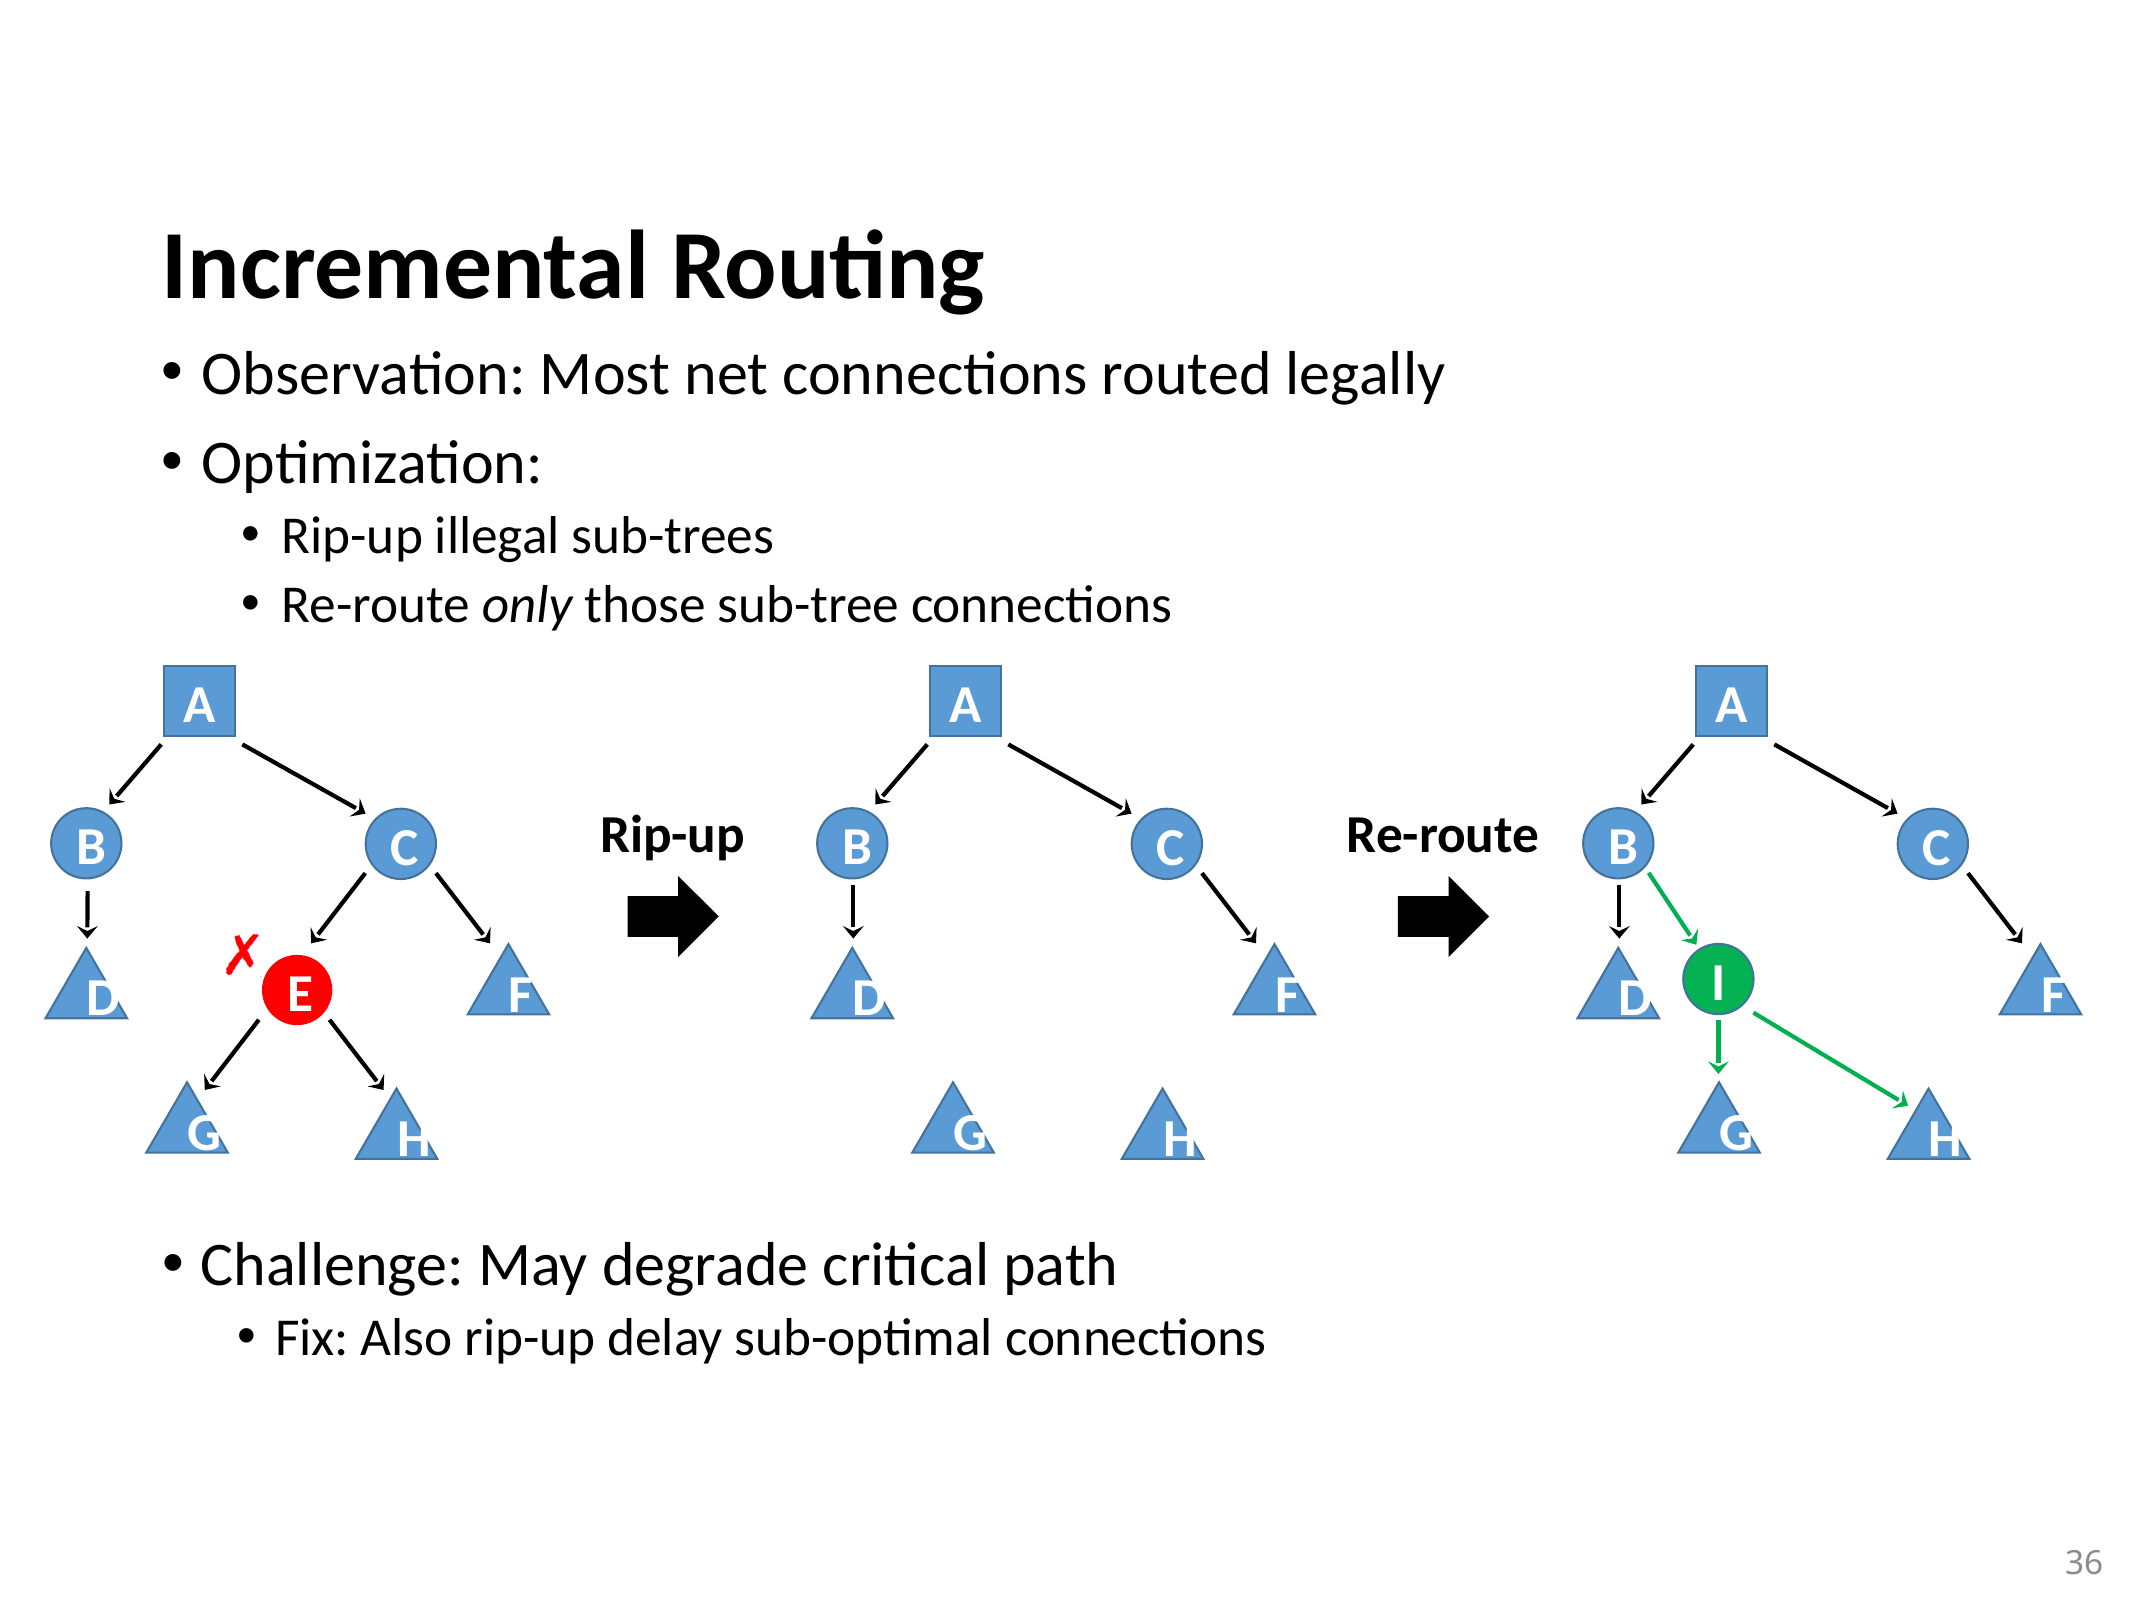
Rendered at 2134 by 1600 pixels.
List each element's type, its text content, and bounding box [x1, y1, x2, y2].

slide_number 36 [1973, 1520, 2119, 1600]
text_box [811, 666, 1316, 1175]
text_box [1577, 666, 2082, 1175]
text_box [626, 873, 721, 960]
list Observation: Most net connections routed legally Optimization: Rip-up illegal sub-trees Re-route only those sub-tree connections [146, 332, 1513, 677]
title Incremental Routing [146, 188, 1987, 345]
text_box [1396, 873, 1491, 960]
text_box Re-route [1318, 791, 1567, 871]
text_box Rip-up [582, 791, 762, 871]
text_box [45, 666, 550, 1175]
text_box Challenge: May degrade critical path Fix: Also rip-up delay sub-optimal connections [146, 1223, 1987, 1445]
